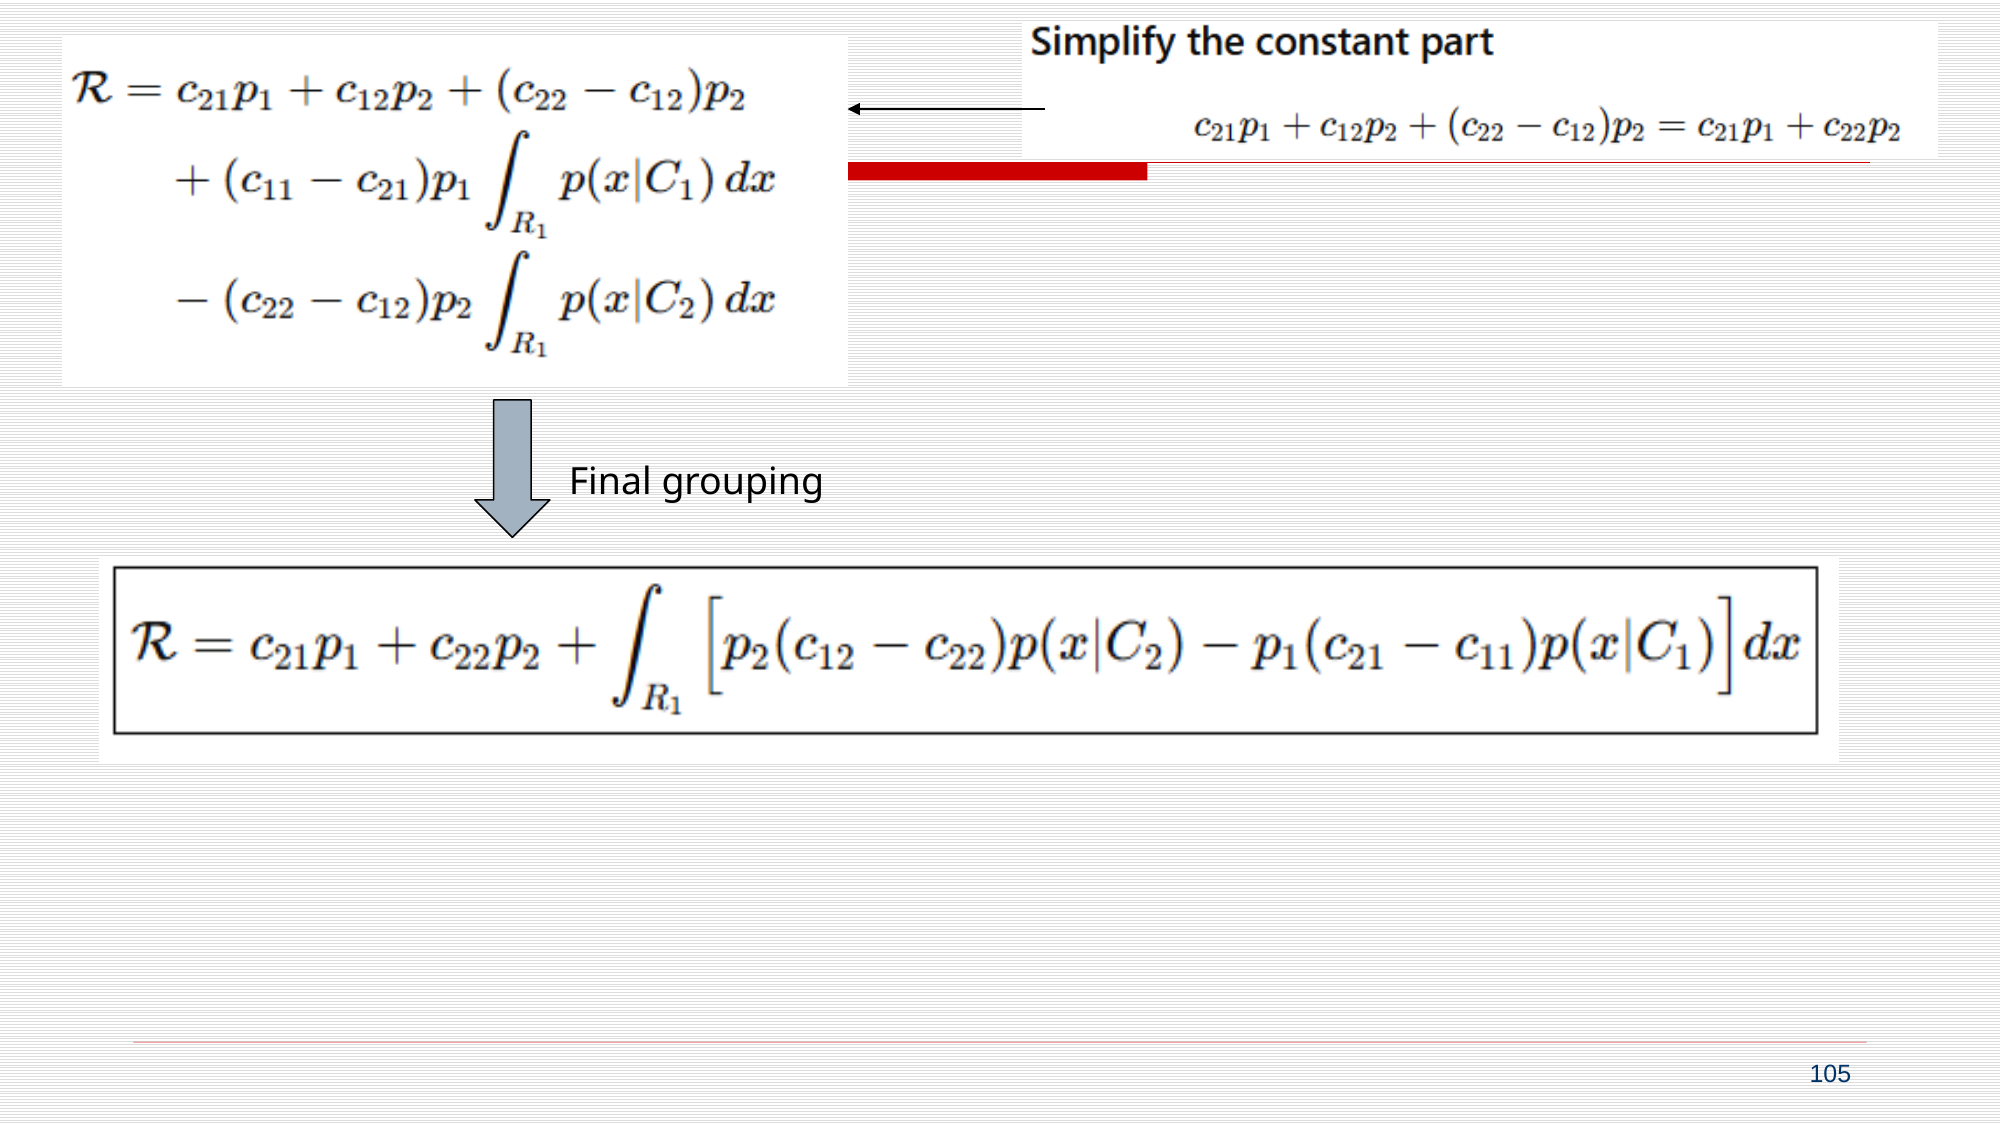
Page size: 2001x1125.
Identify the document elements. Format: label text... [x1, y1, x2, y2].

slide_number 105 [1433, 1049, 1867, 1103]
picture [62, 37, 848, 386]
text_box Final grouping [554, 449, 840, 510]
picture [1022, 22, 1938, 157]
picture [99, 557, 1839, 763]
text_box [474, 399, 550, 538]
